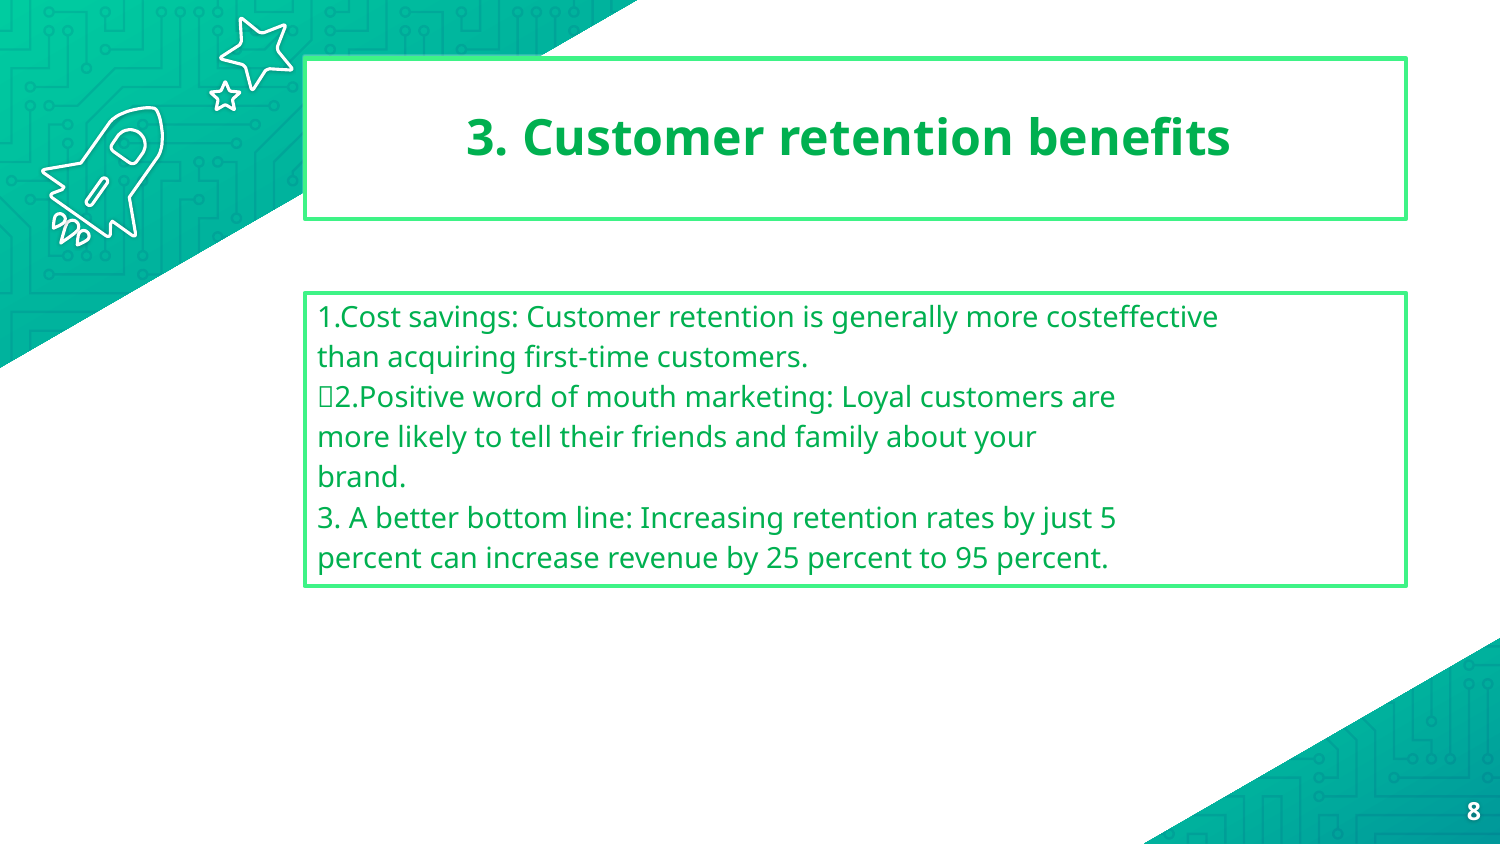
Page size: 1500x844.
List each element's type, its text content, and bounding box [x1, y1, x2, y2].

list 1.Cost savings: Customer retention is generally more costeffective than acquiring first-time customers. 2.Positive word of mouth marketing: Loyal customers are more likely to tell their friends and family about your brand. 3. A better bottom line: Increasing retention rates by just 5 percent can increase revenue by 25 percent to 95 percent. [303, 291, 1408, 588]
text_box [44, 114, 170, 240]
title 3. Customer retention benefits [303, 56, 1408, 221]
slide_number 8 [1391, 779, 1482, 844]
